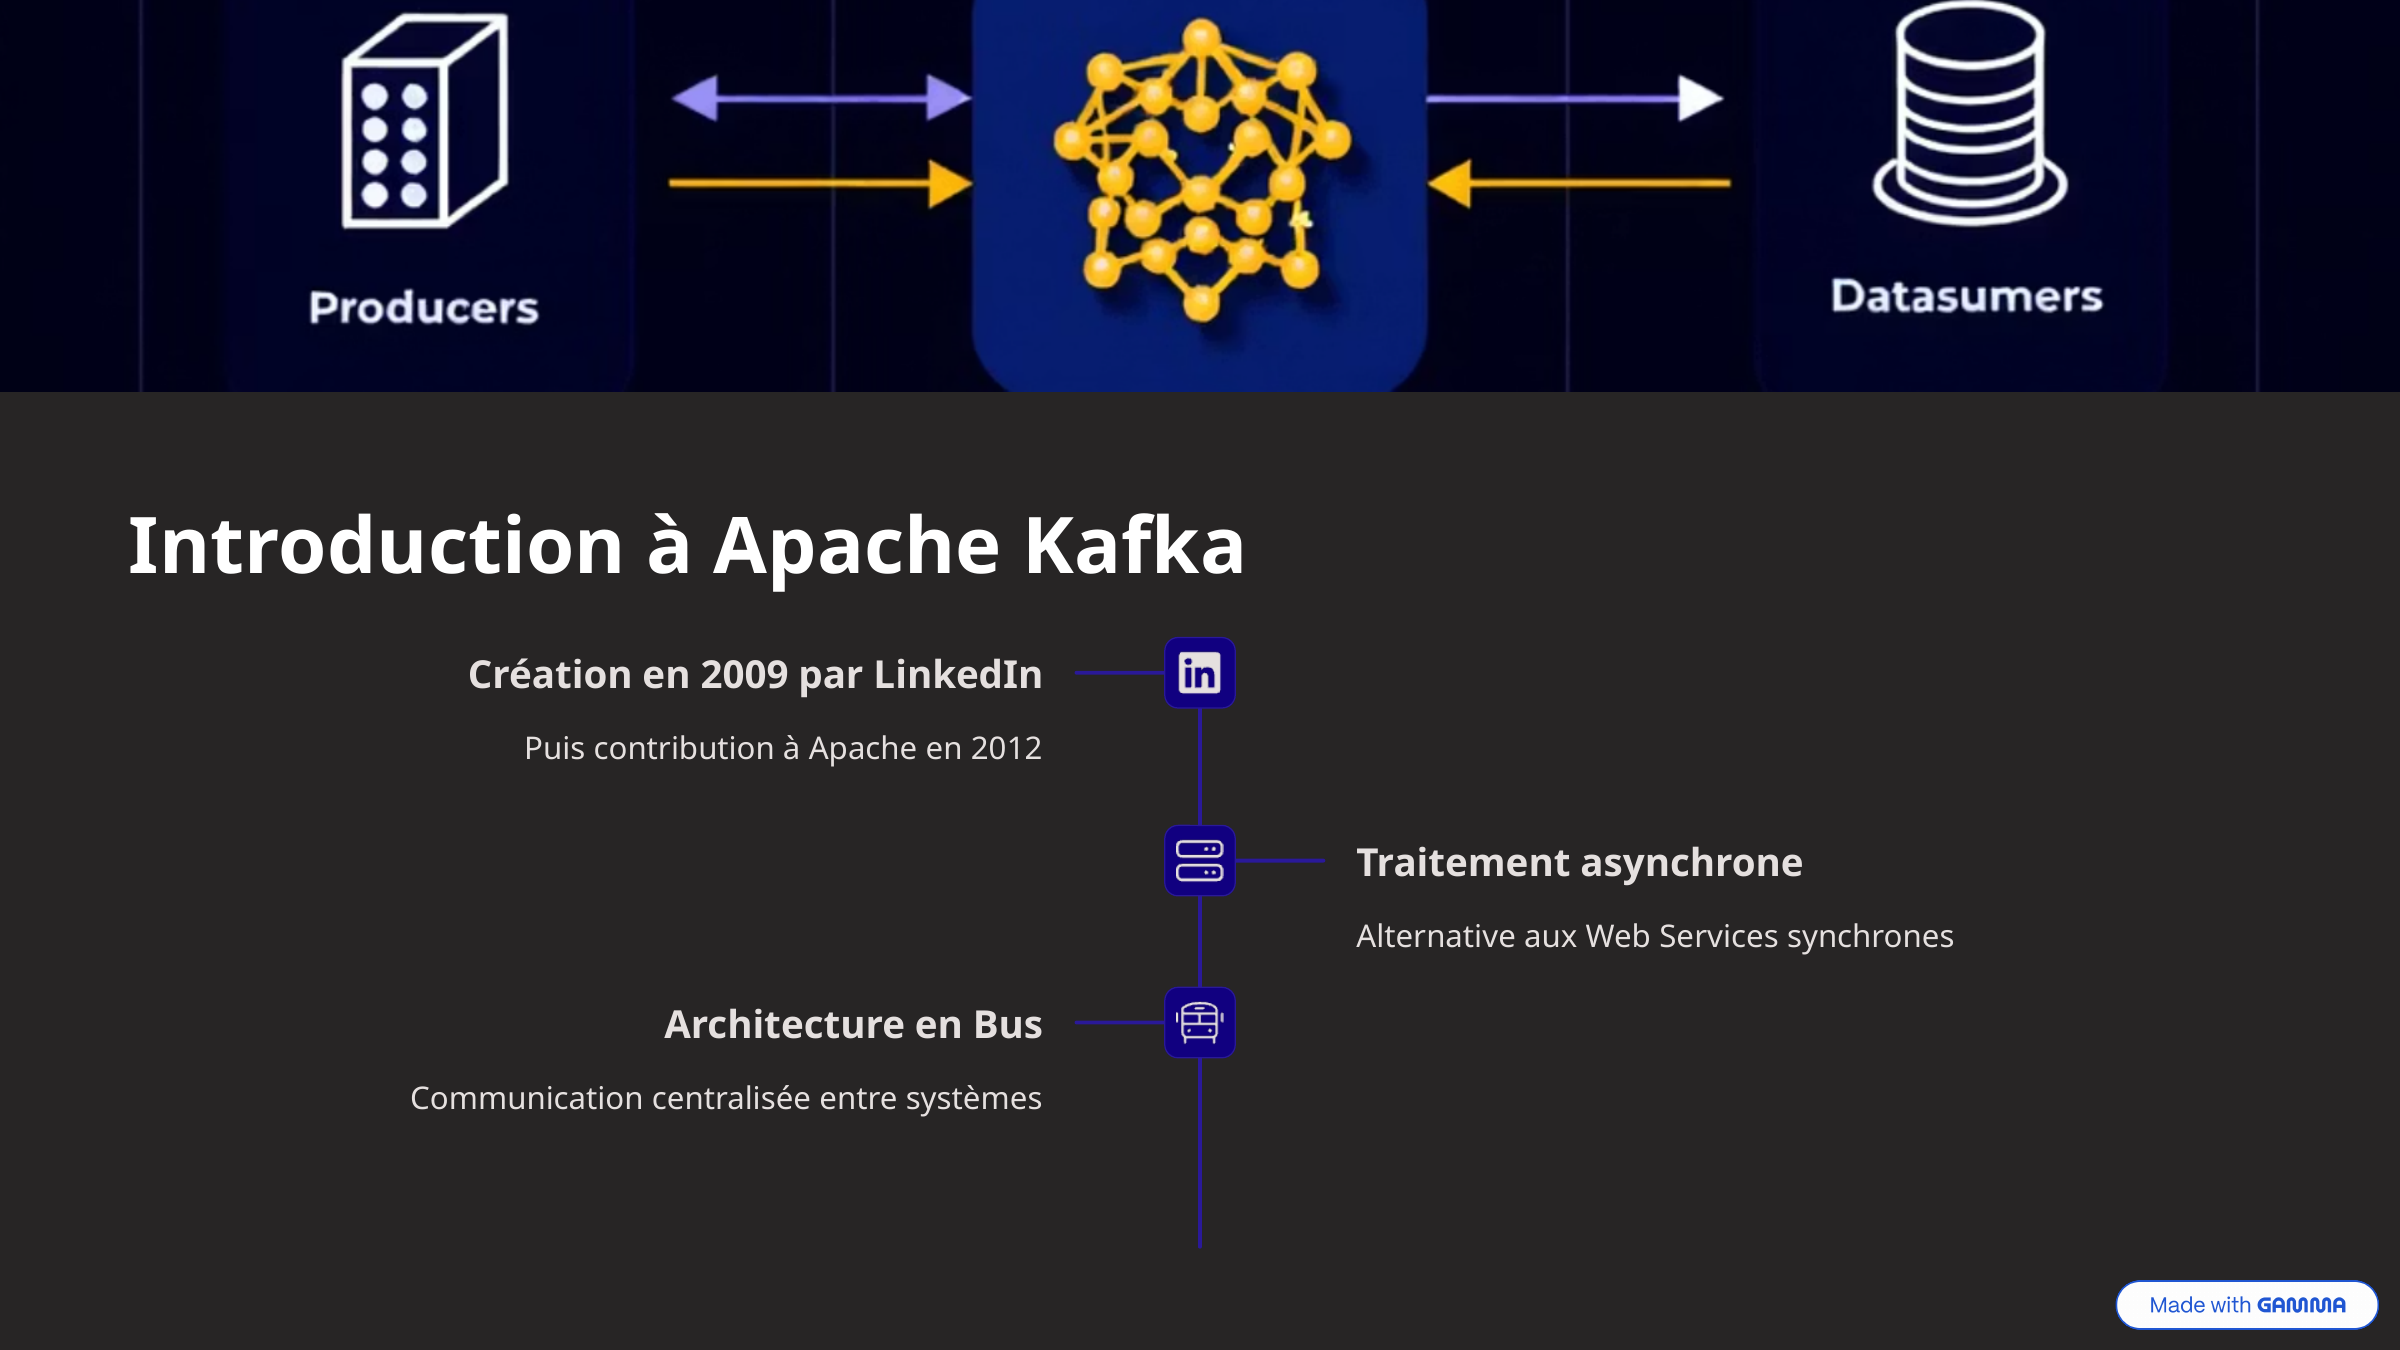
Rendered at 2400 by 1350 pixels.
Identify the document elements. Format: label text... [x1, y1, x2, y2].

text_box [1236, 858, 1326, 863]
text_box Création en 2009 par LinkedIn [466, 648, 1044, 698]
text_box Introduction à Apache Kafka [128, 492, 1217, 591]
text_box [1198, 709, 1202, 825]
text_box [1198, 1058, 1202, 1249]
text_box Communication centralisée entre systèmes [128, 1065, 1044, 1116]
text_box Traitement asynchrone [1356, 836, 1800, 885]
text_box [1074, 670, 1164, 675]
text_box [1074, 1020, 1164, 1025]
picture [0, 0, 2400, 392]
text_box Architecture en Bus [652, 998, 1044, 1047]
text_box [1198, 896, 1202, 987]
text_box [1164, 987, 1236, 1058]
text_box [1164, 637, 1236, 709]
picture [2106, 1271, 2389, 1339]
picture [1176, 993, 1224, 1052]
text_box Alternative aux Web Services synchrones [1356, 903, 2271, 954]
text_box Puis contribution à Apache en 2012 [128, 715, 1044, 767]
picture [1176, 831, 1224, 890]
text_box [1164, 825, 1236, 896]
picture [1176, 643, 1224, 703]
